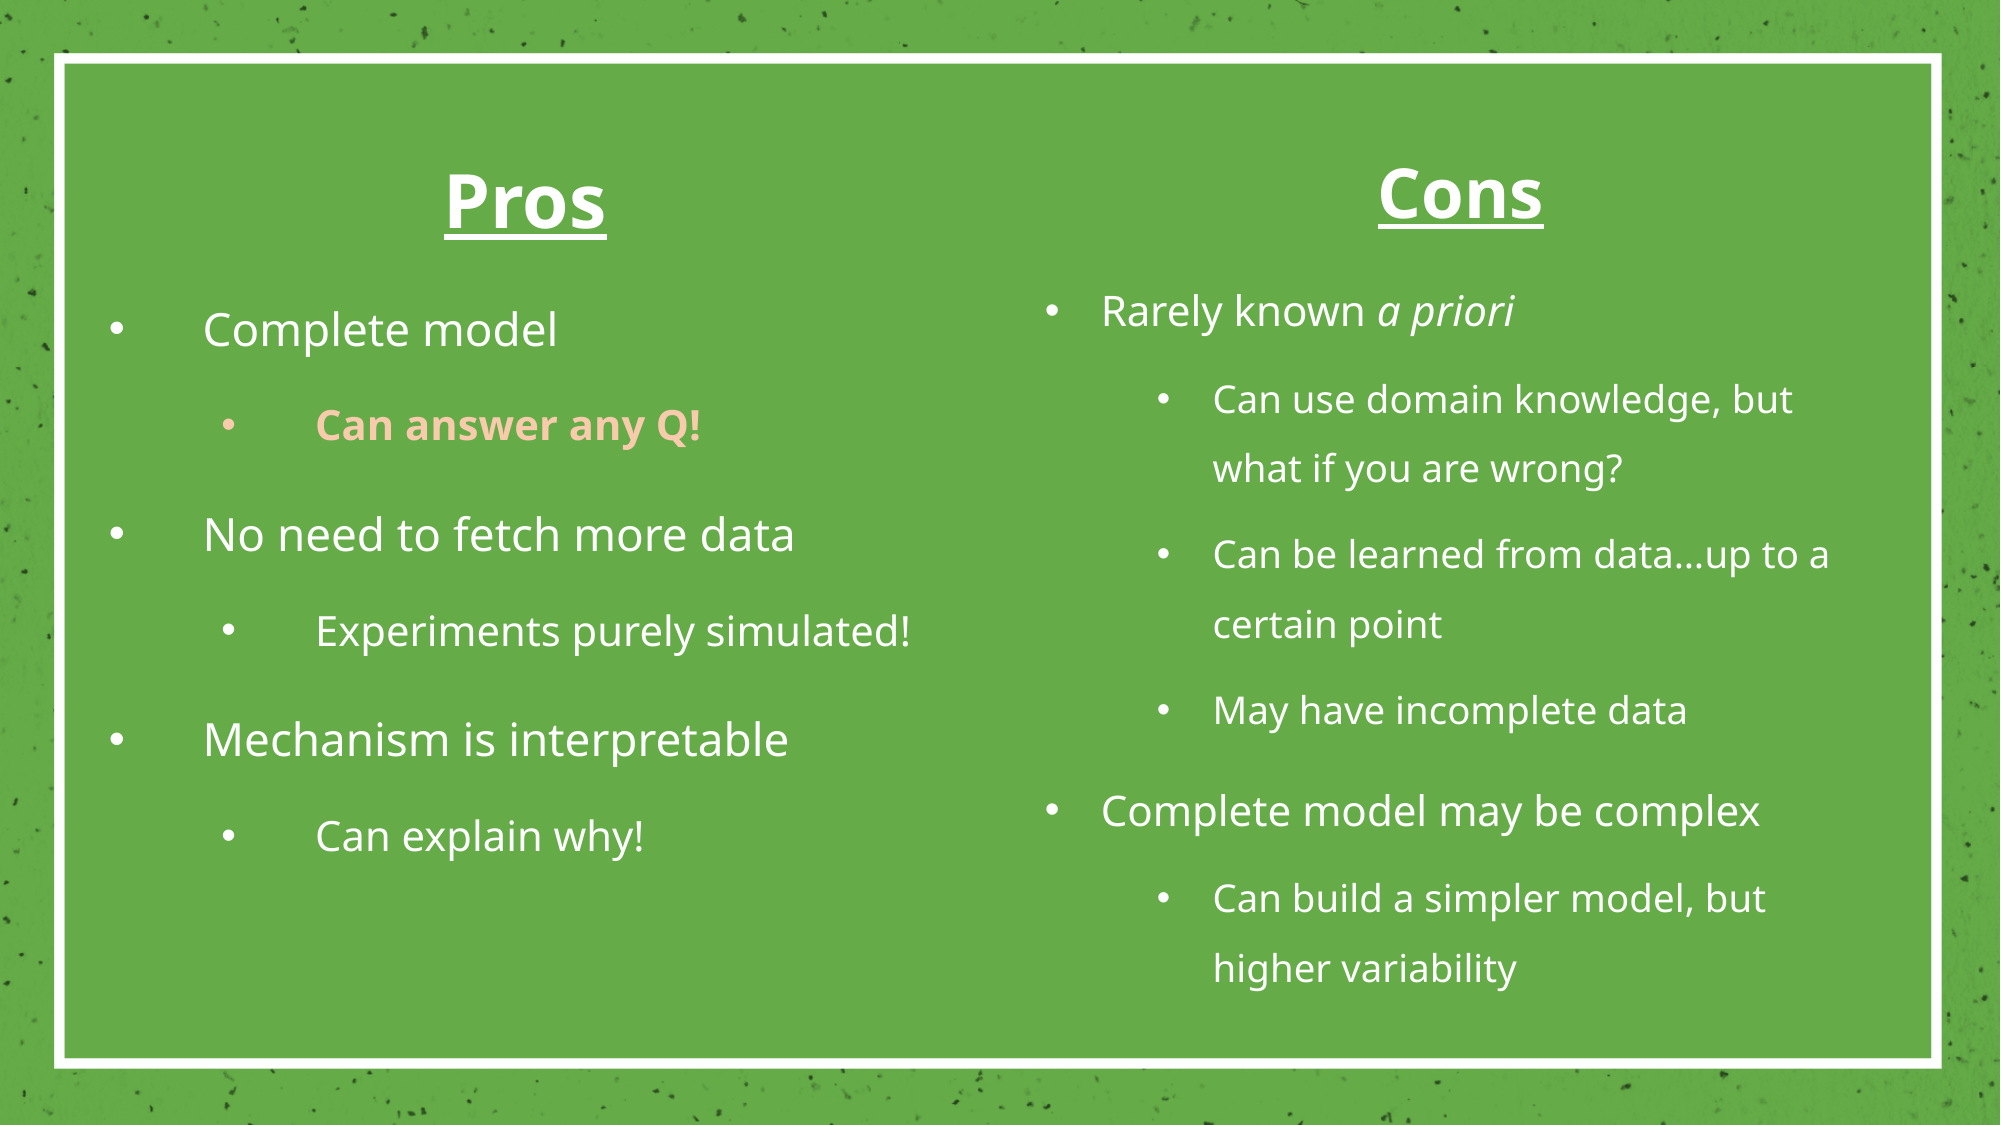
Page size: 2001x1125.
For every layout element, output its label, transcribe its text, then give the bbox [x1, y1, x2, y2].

picture [0, 0, 2000, 1125]
list Cons Rarely known a priori Can use domain knowledge, but what if you are wrong? Can be learned from data…up to a certain point May have incomplete data Complete model may be complex Can build a simpler model, but higher variability [1029, 101, 1893, 998]
list Pros Complete model Can answer any Q! No need to fetch more data Experiments purely simulated! Mechanism is interpretable Can explain why! [94, 101, 957, 998]
